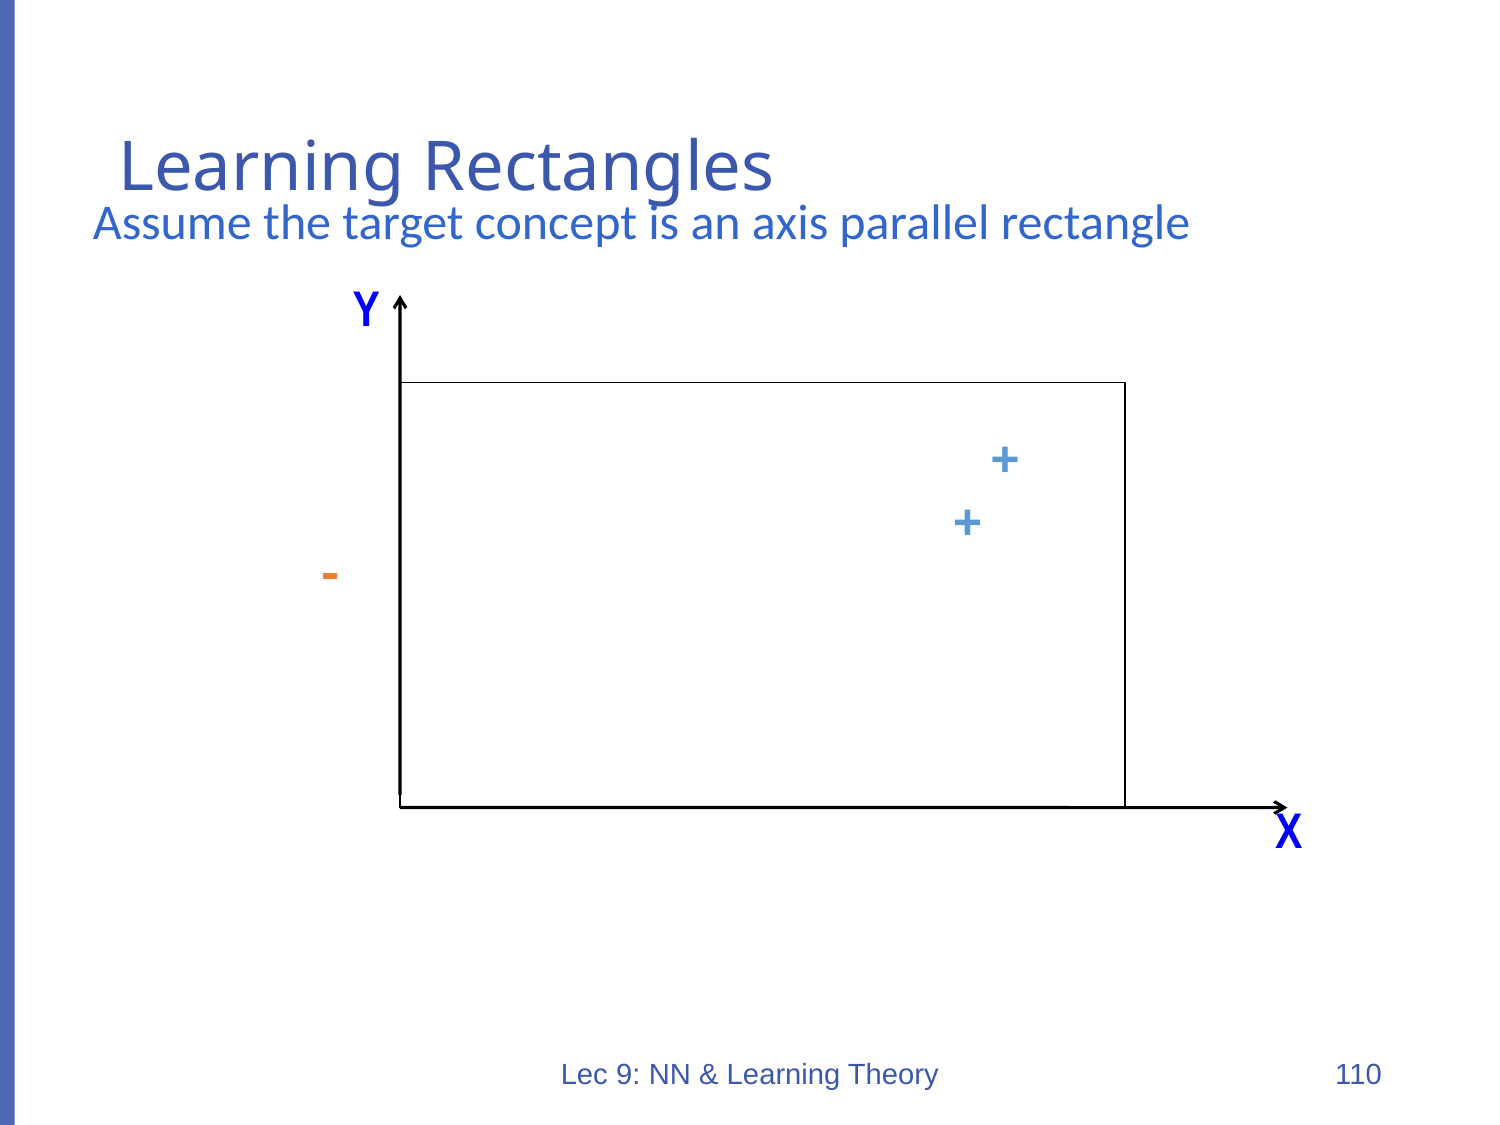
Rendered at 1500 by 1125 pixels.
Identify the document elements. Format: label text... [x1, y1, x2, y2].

text_box + [975, 419, 1036, 495]
text_box - [300, 531, 361, 607]
text_box Assume the target concept is an axis parallel rectangle [78, 181, 1216, 257]
title Learning Rectangles [103, 59, 1397, 278]
slide_number 110 [1059, 1042, 1397, 1103]
text_box X [1260, 791, 1318, 867]
text_box + [937, 481, 998, 557]
text_box [399, 382, 1125, 807]
footer Lec 9: NN & Learning Theory [496, 1042, 1004, 1103]
text_box Y [337, 269, 395, 345]
text_box [395, 295, 408, 796]
